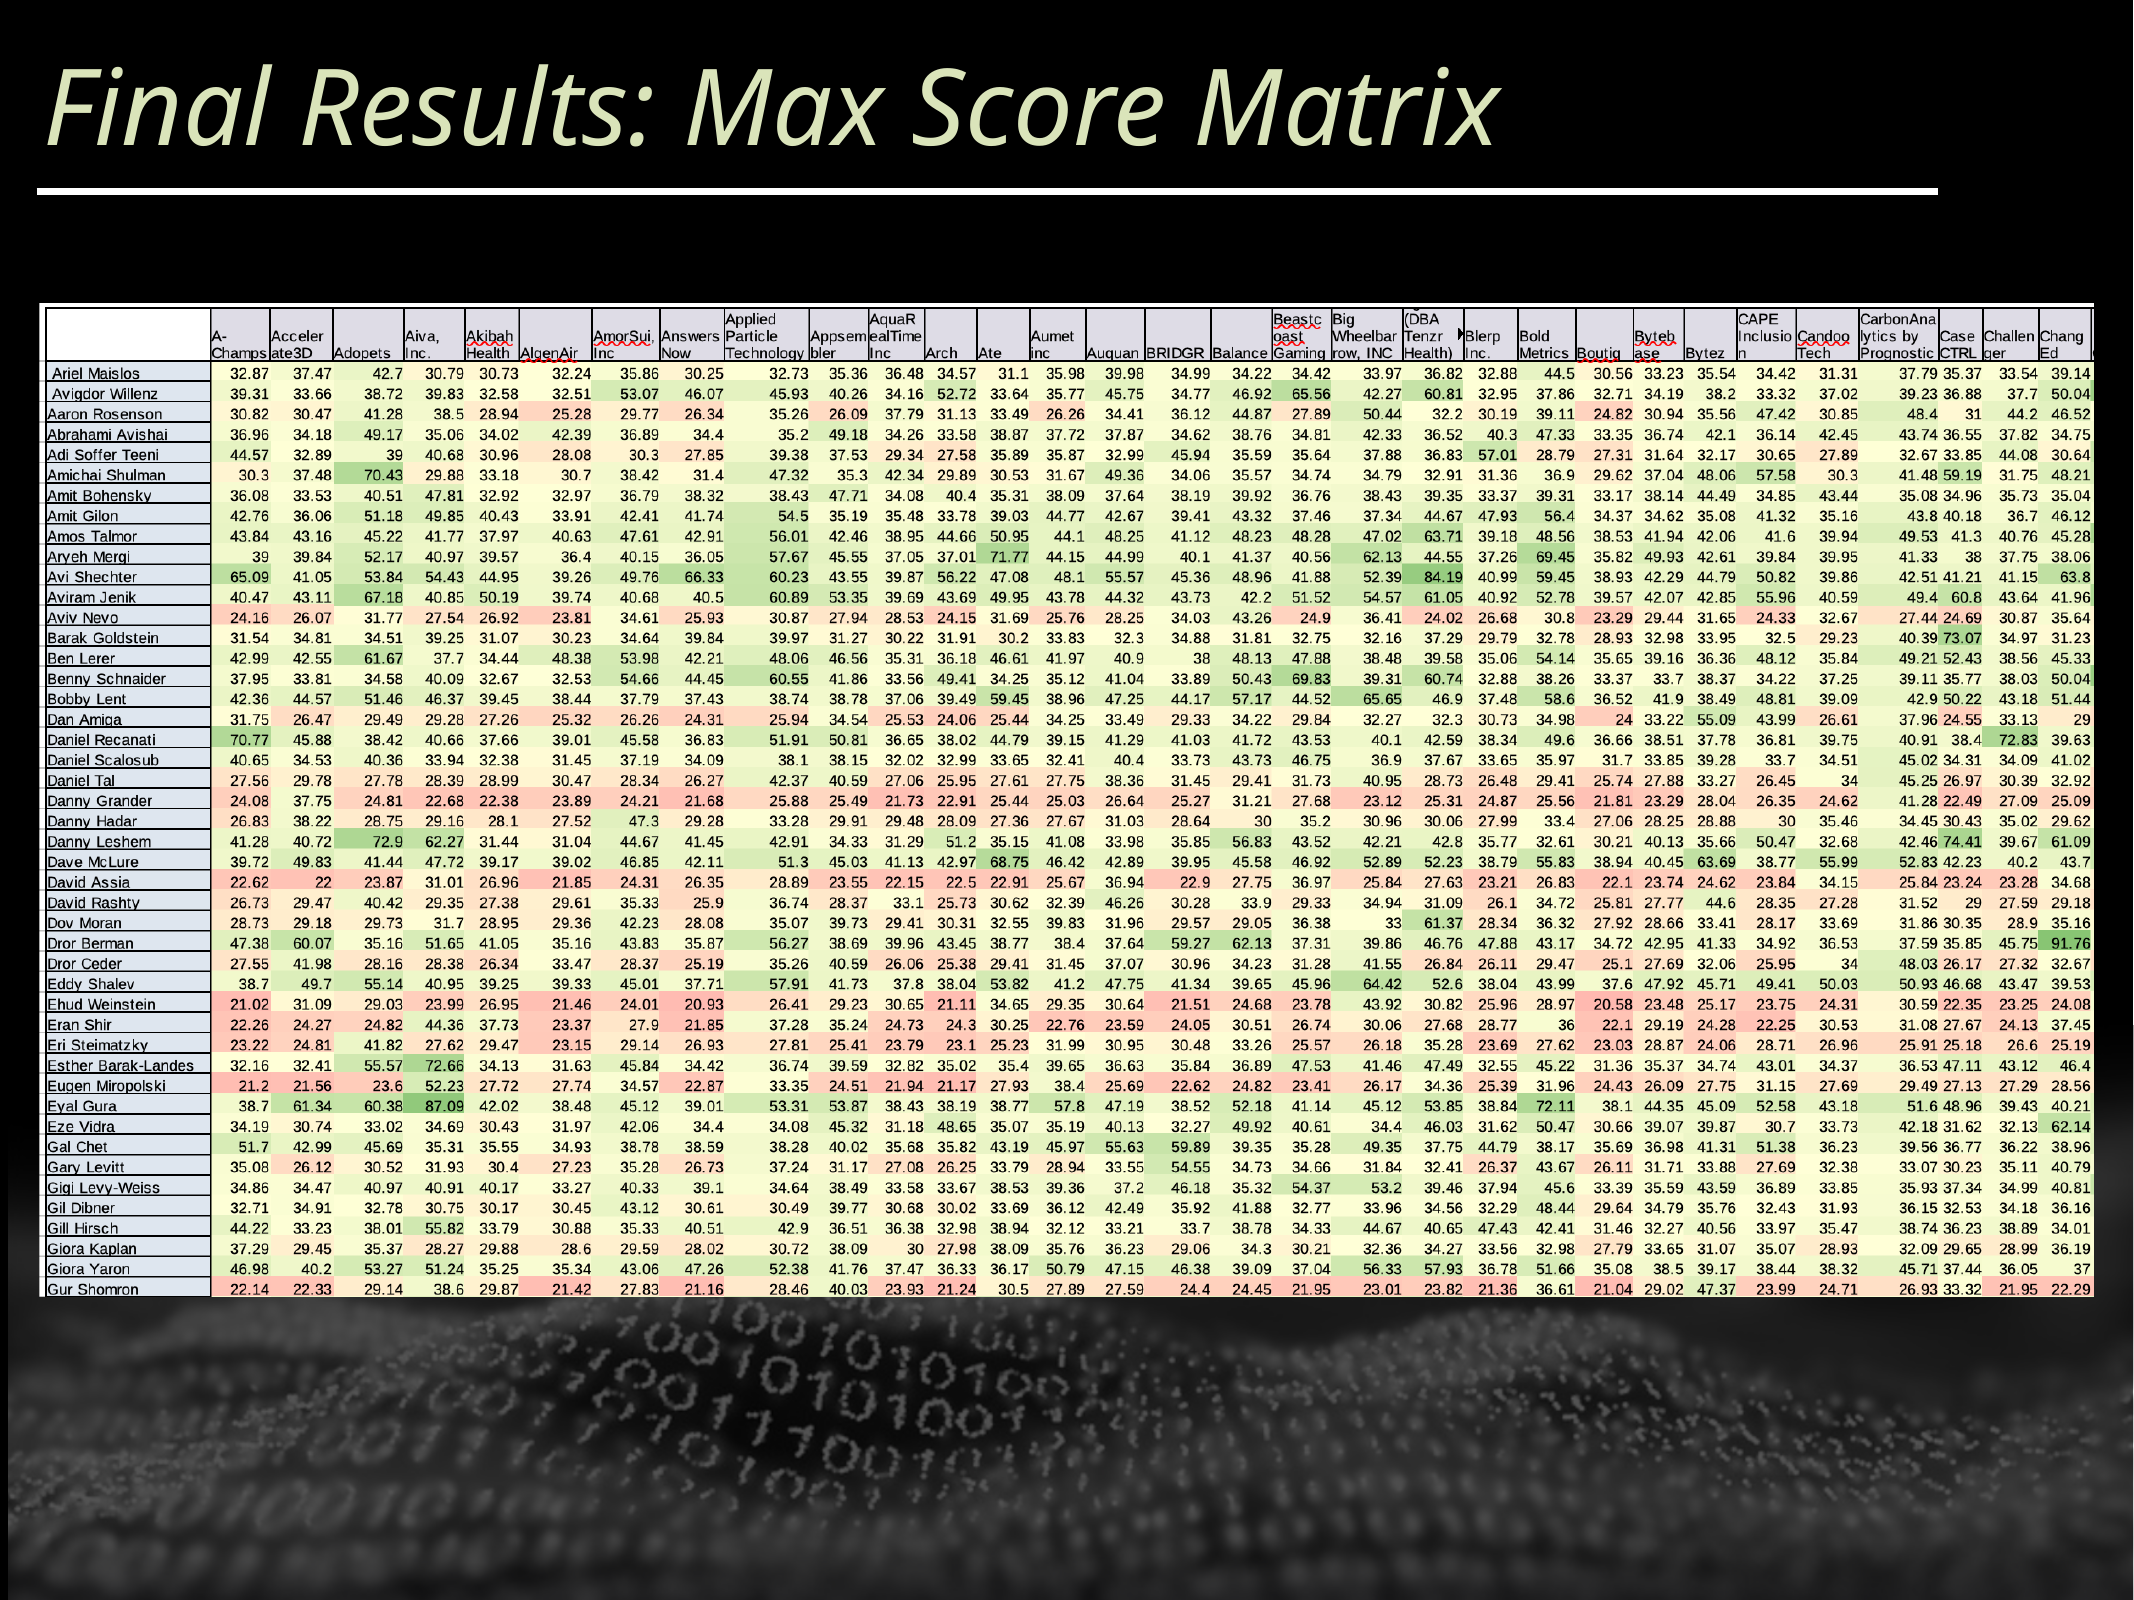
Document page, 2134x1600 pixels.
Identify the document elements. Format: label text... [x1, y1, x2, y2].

picture [8, 302, 2134, 1600]
text_box Final Results: Max Score Matrix [35, 30, 2048, 175]
